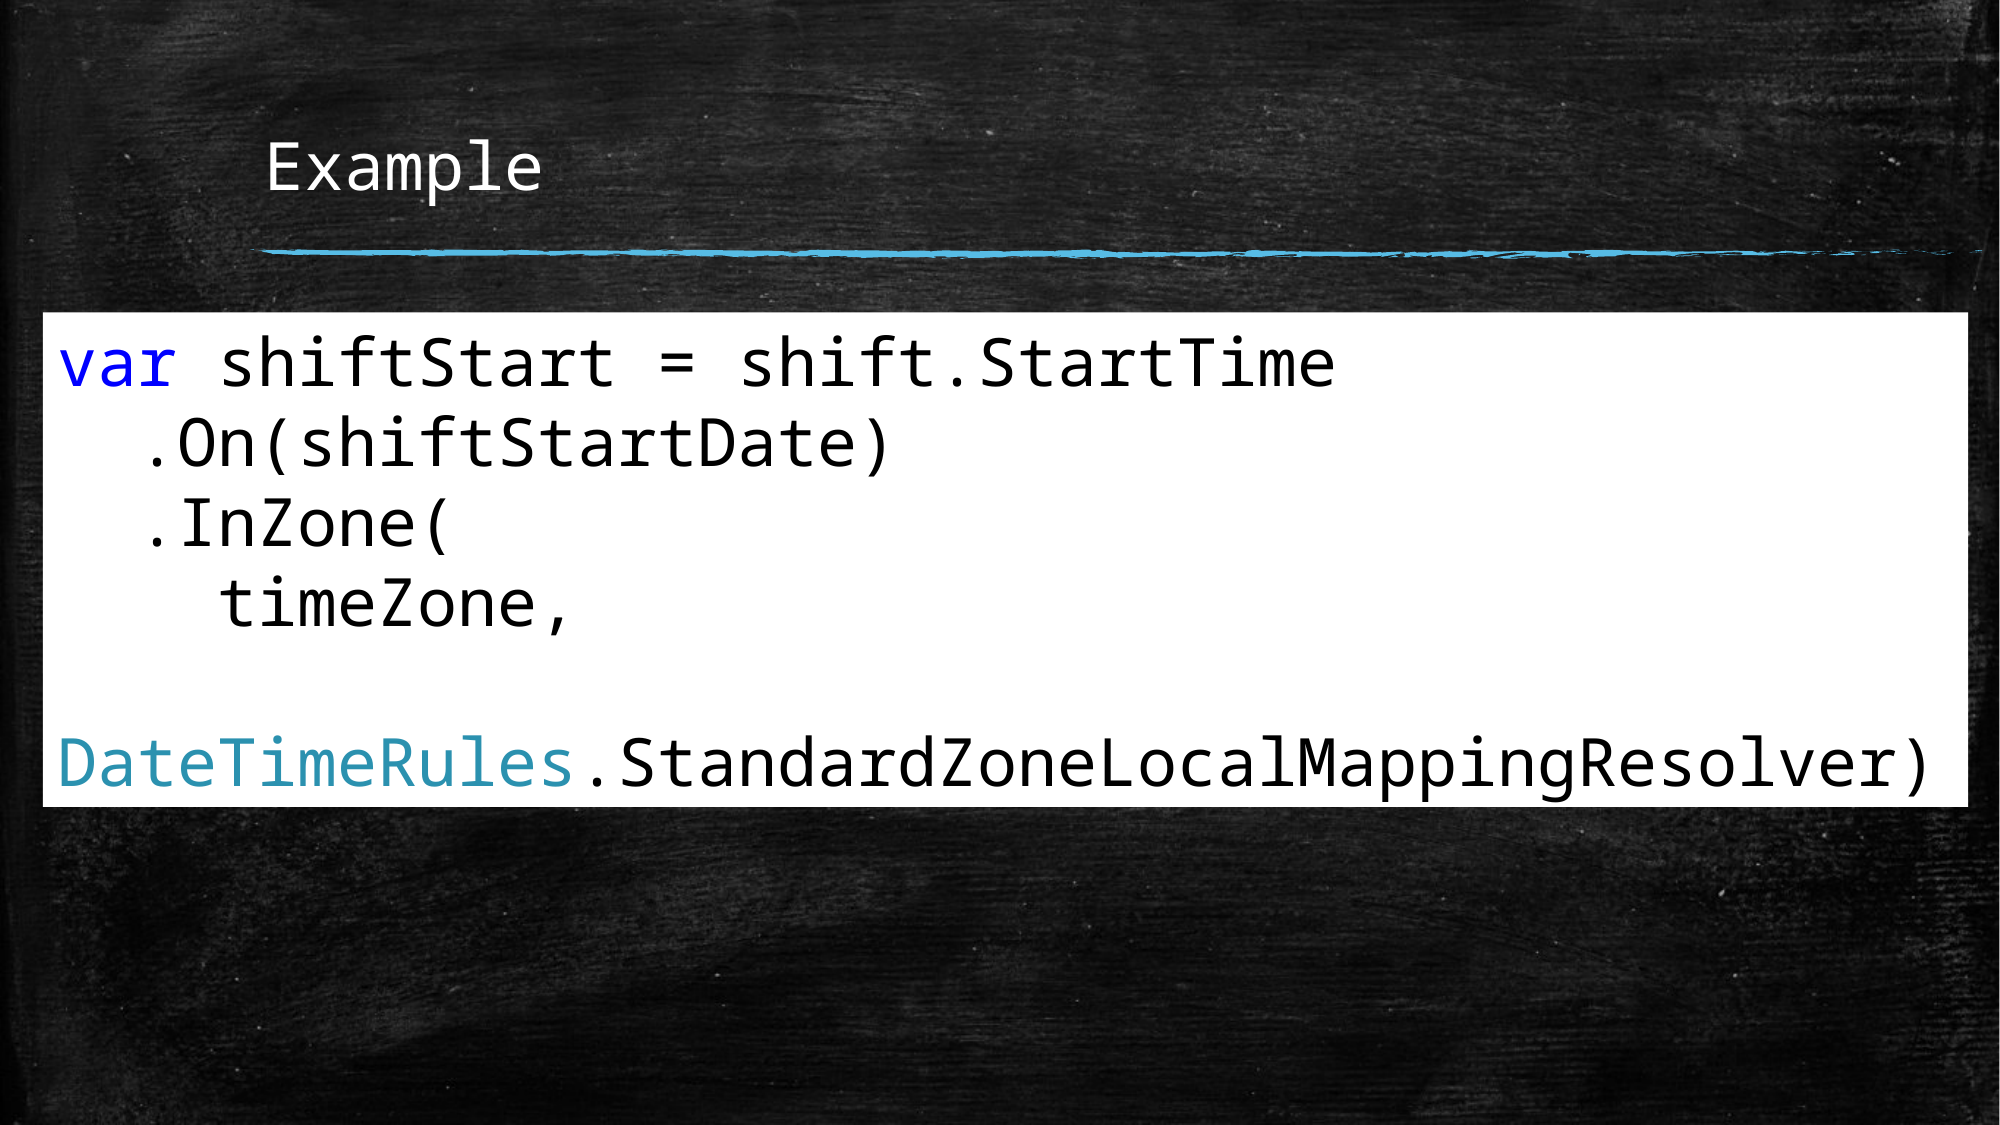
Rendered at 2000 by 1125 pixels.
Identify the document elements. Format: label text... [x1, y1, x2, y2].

title Example [249, 45, 1750, 213]
text_box var shiftStart = shift.StartTime .On(shiftStartDate) .InZone( timeZone, DateTimeRules.StandardZoneLocalMappingResolver) [42, 312, 1969, 807]
